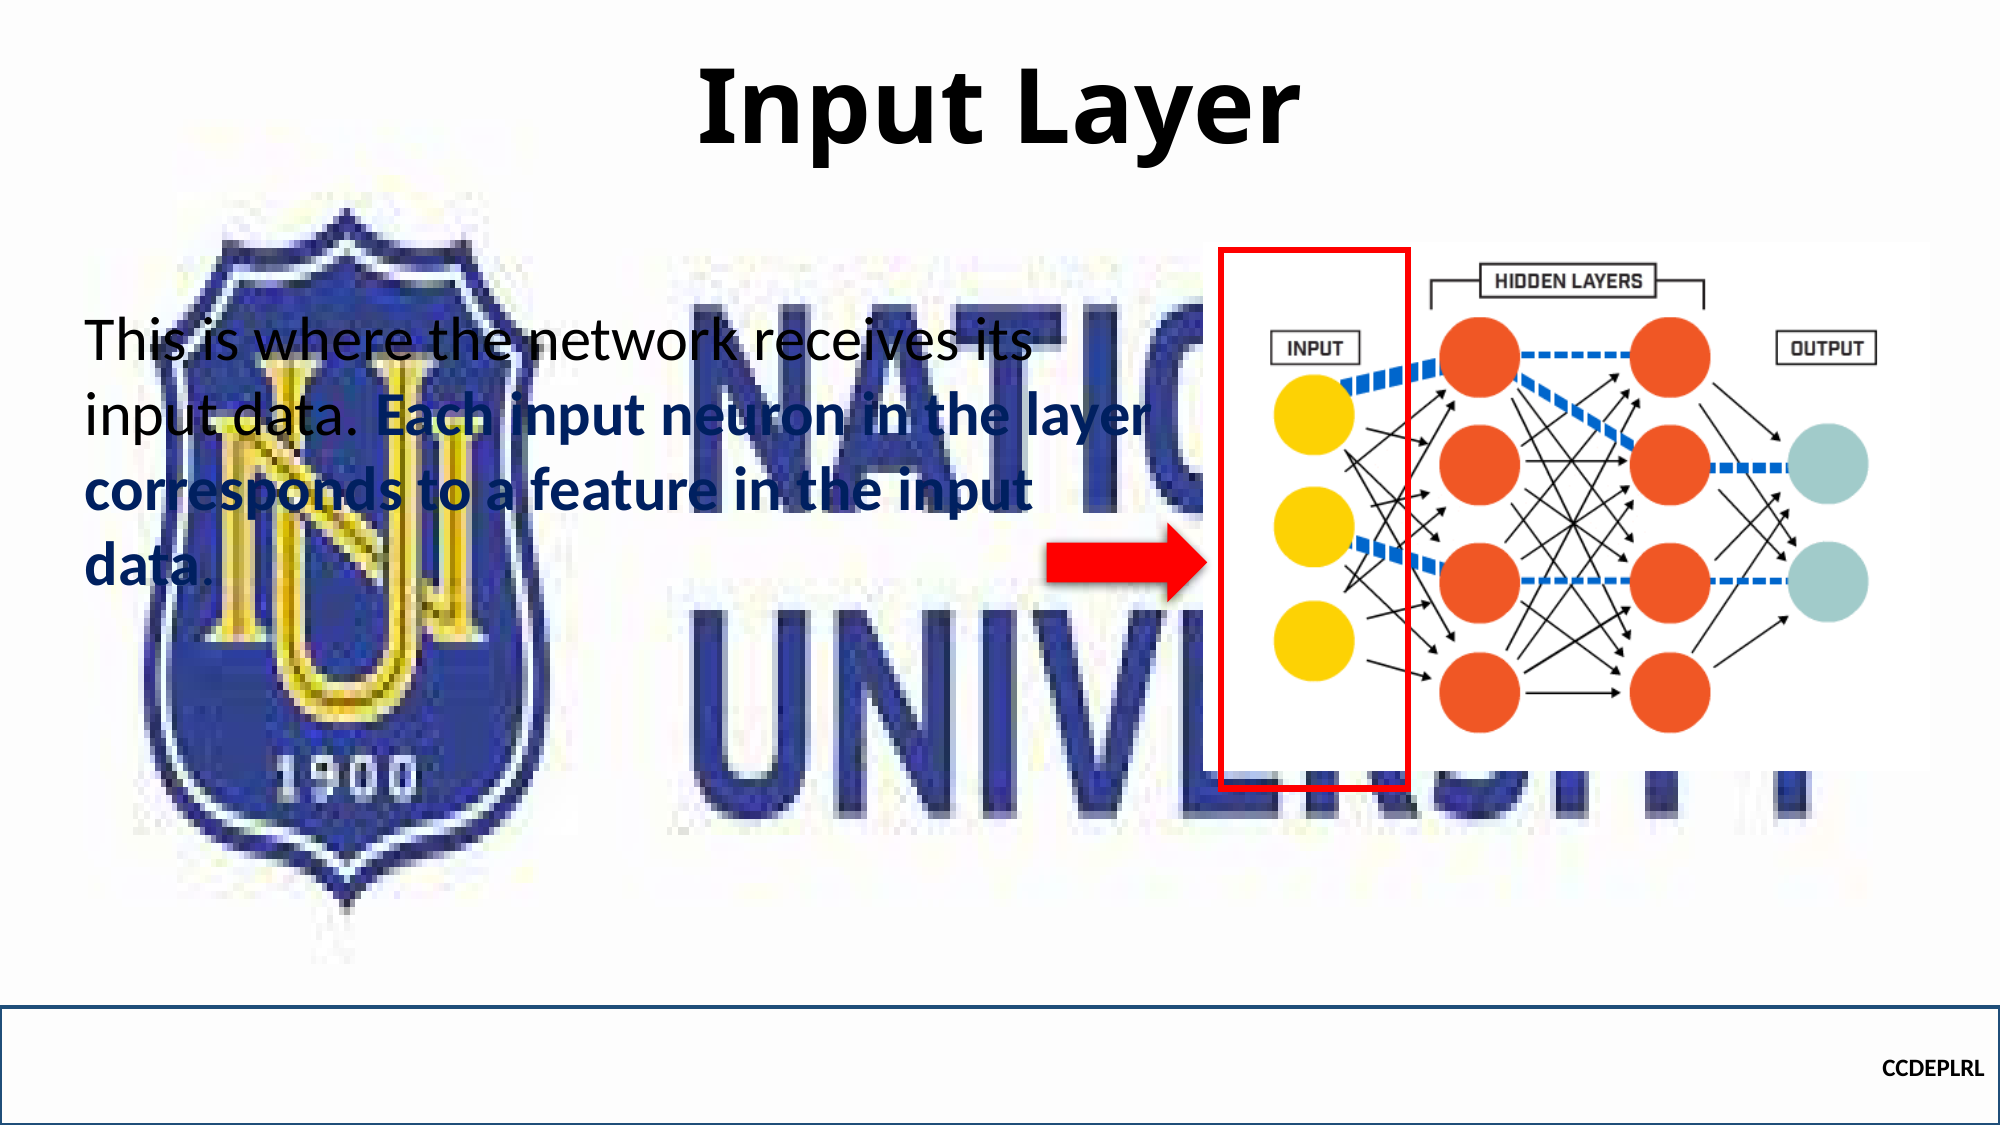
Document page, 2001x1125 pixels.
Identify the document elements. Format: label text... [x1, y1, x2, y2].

text_box [83, 172, 1916, 549]
text_box [83, 581, 1203, 688]
footer CCDEPLRL [0, 1007, 2000, 1125]
title Input Layer [249, 55, 1750, 172]
picture [0, 0, 2000, 1007]
text_box [1220, 771, 1409, 790]
text_box This is where the network receives its input data. Each input neuron in the layer corresponds to a feature in the input data. [70, 290, 1170, 606]
text_box [1046, 522, 1203, 603]
